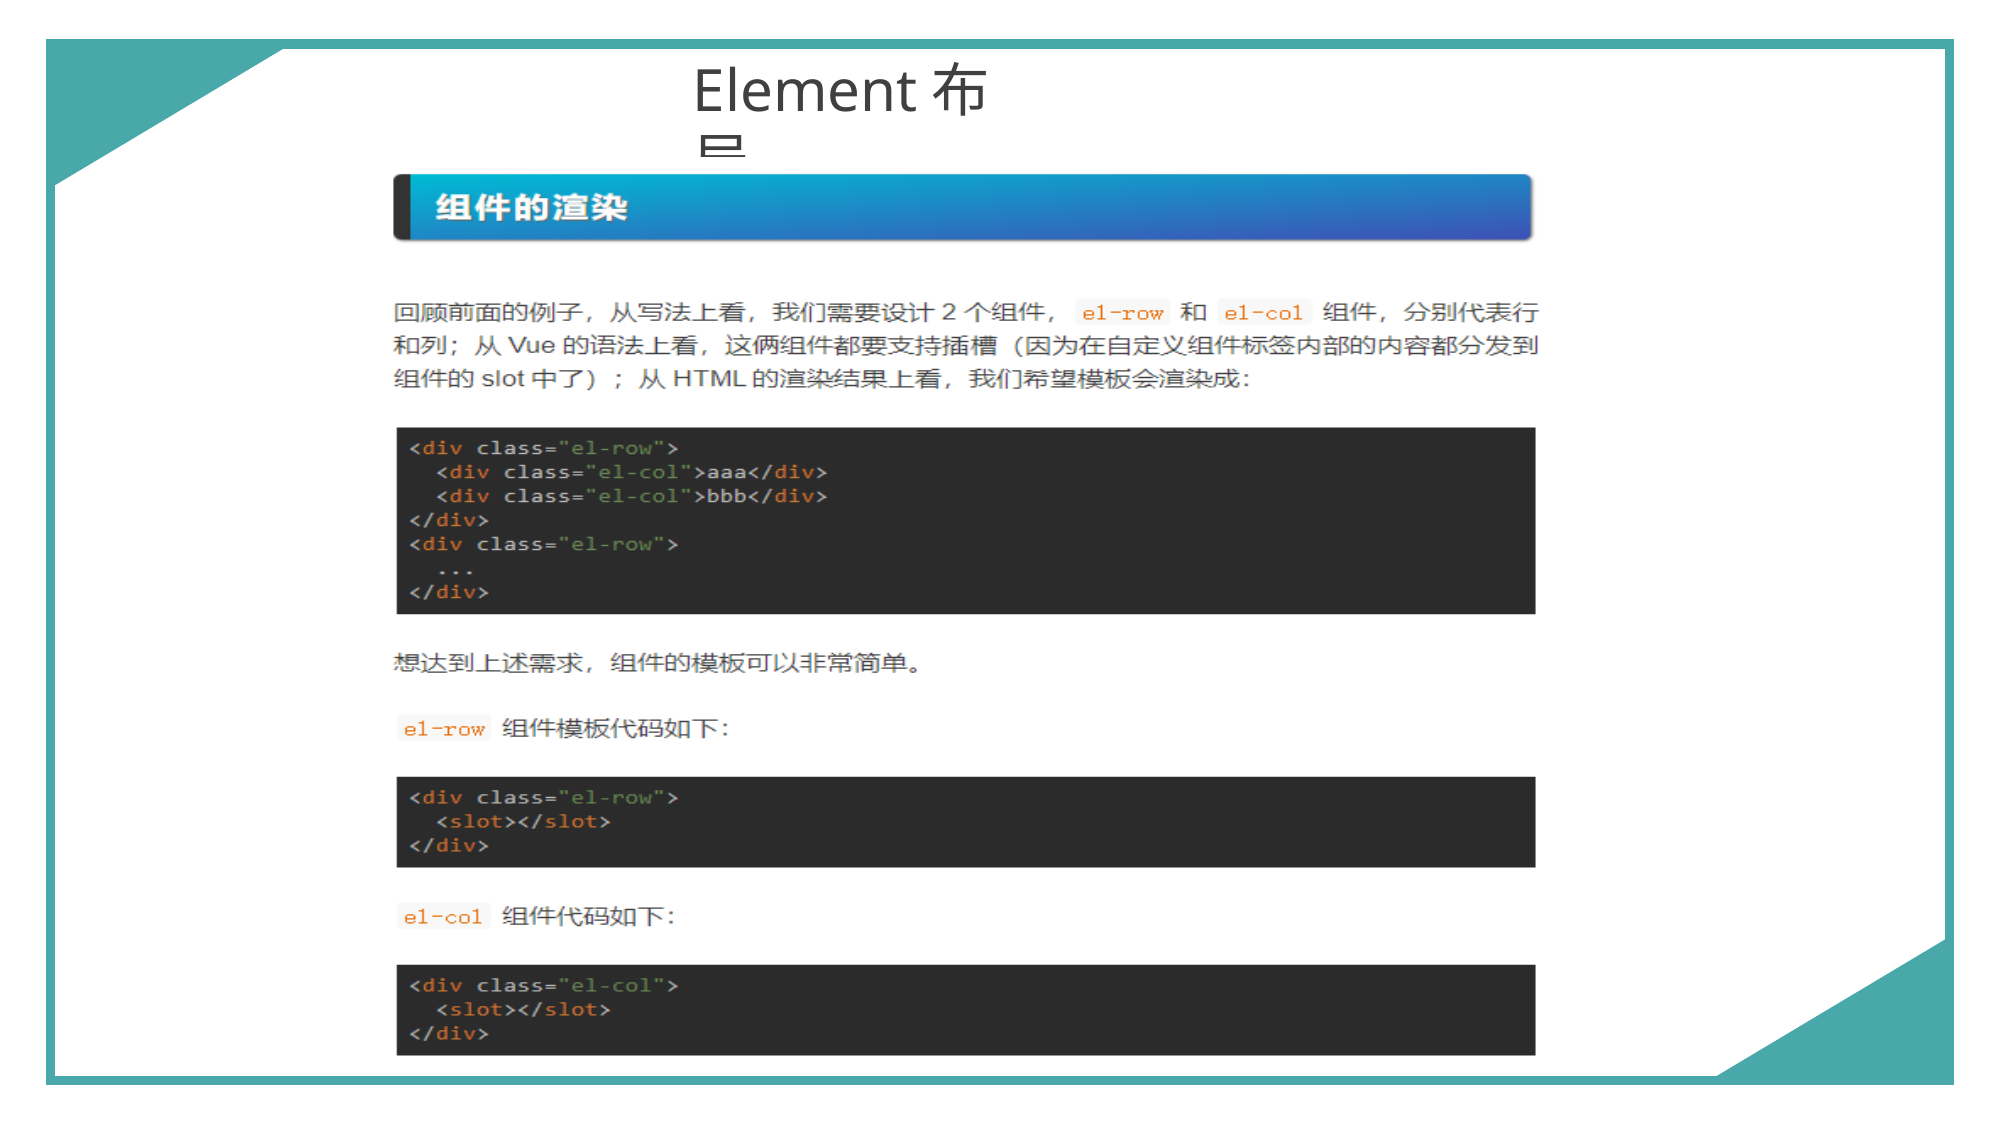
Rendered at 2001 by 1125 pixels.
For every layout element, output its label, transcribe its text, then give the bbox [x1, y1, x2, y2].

text_box [50, 43, 1950, 1082]
text_box Element布局 [692, 52, 1046, 157]
text_box [1705, 935, 1951, 1082]
text_box [49, 43, 295, 190]
picture [387, 157, 1541, 1061]
